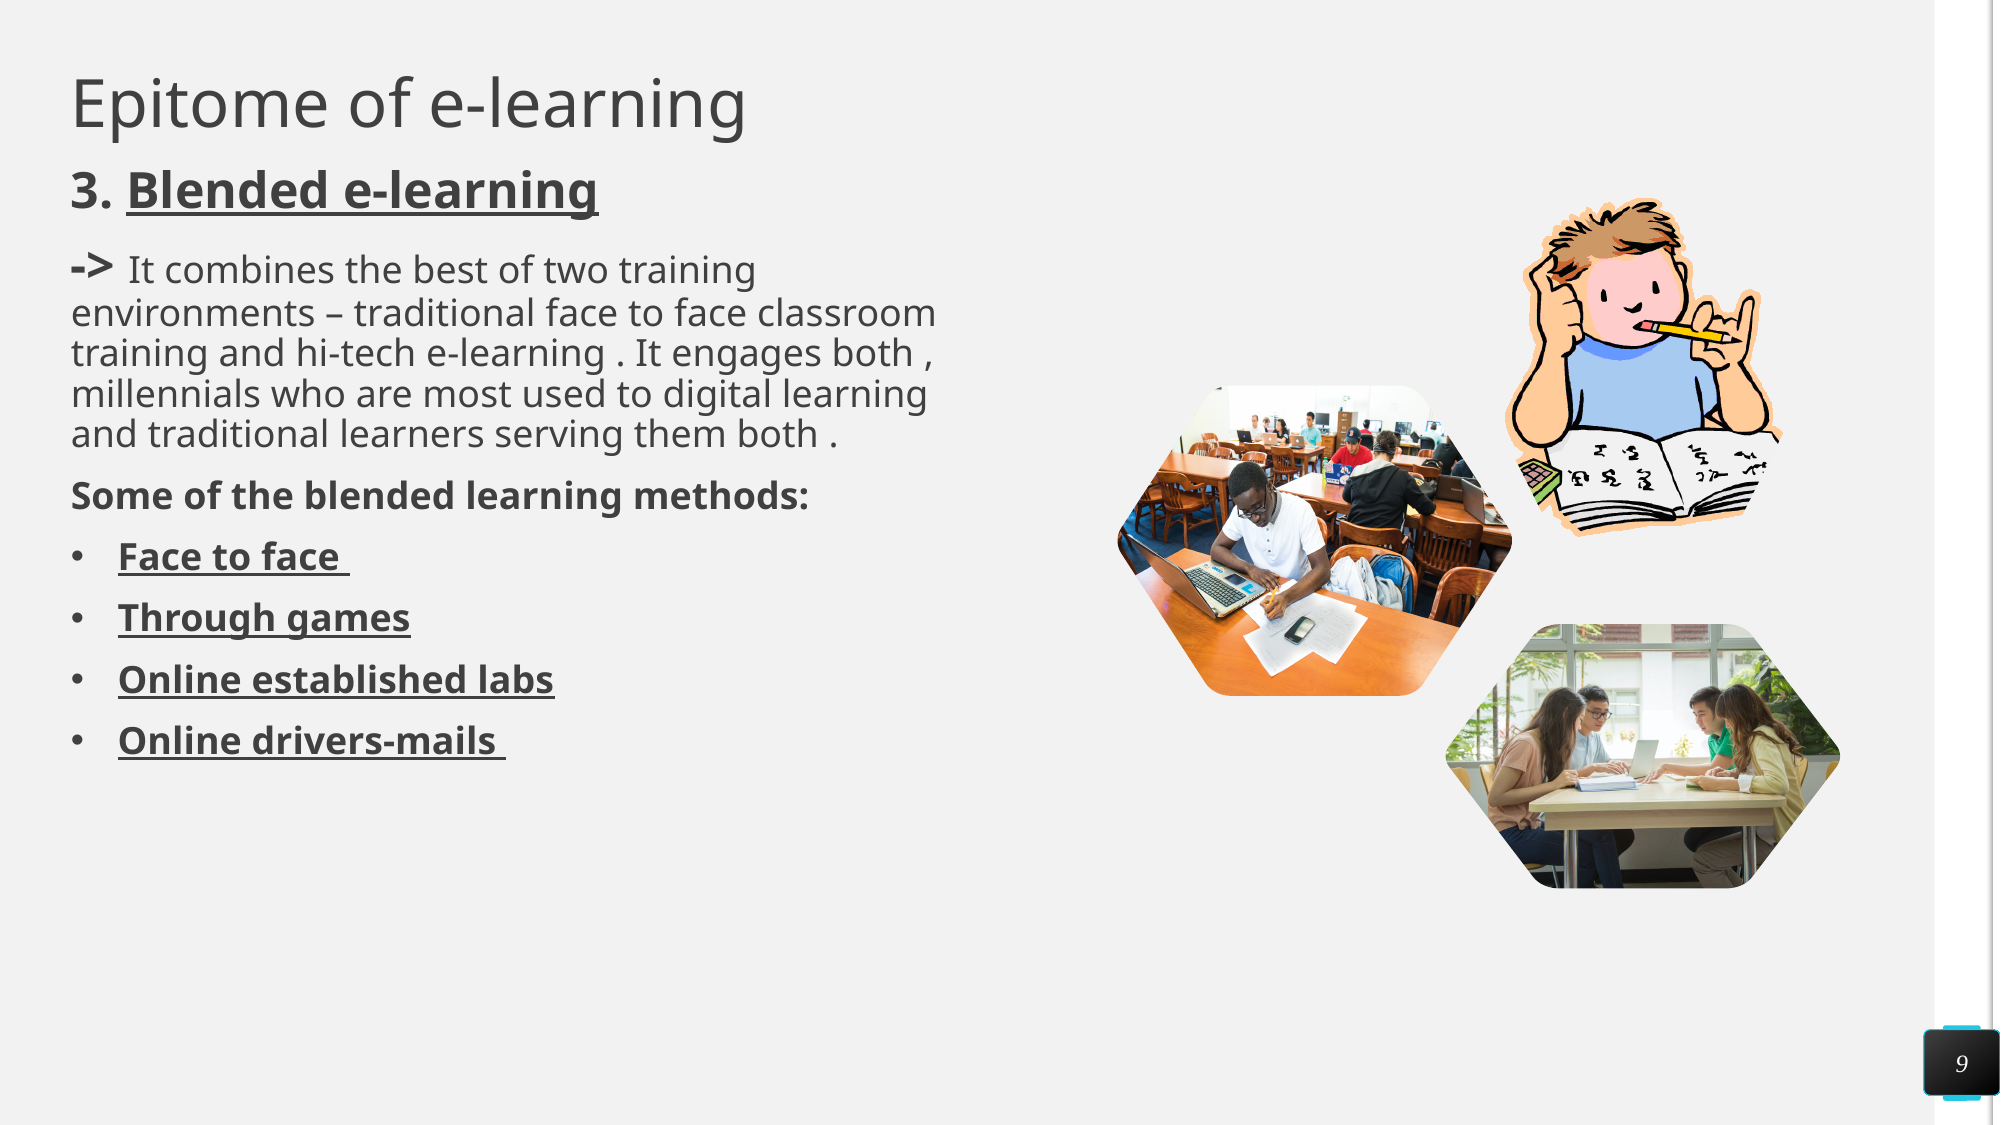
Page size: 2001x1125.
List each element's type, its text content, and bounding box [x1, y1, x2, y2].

picture [1117, 192, 1841, 889]
title Epitome of e-learning [70, 70, 969, 142]
list 3. Blended e-learning -> It combines the best of two training environments – traditional face to face classroom training and hi-tech e-learning . It engages both , millennials who are most used to digital learning and traditional learners serving them both . Some of the blended learning methods: Face to face Through games Online established labs Online drivers-mails [70, 165, 989, 1078]
slide_number 9 [1923, 1029, 2000, 1096]
text_box [1445, 889, 1841, 893]
